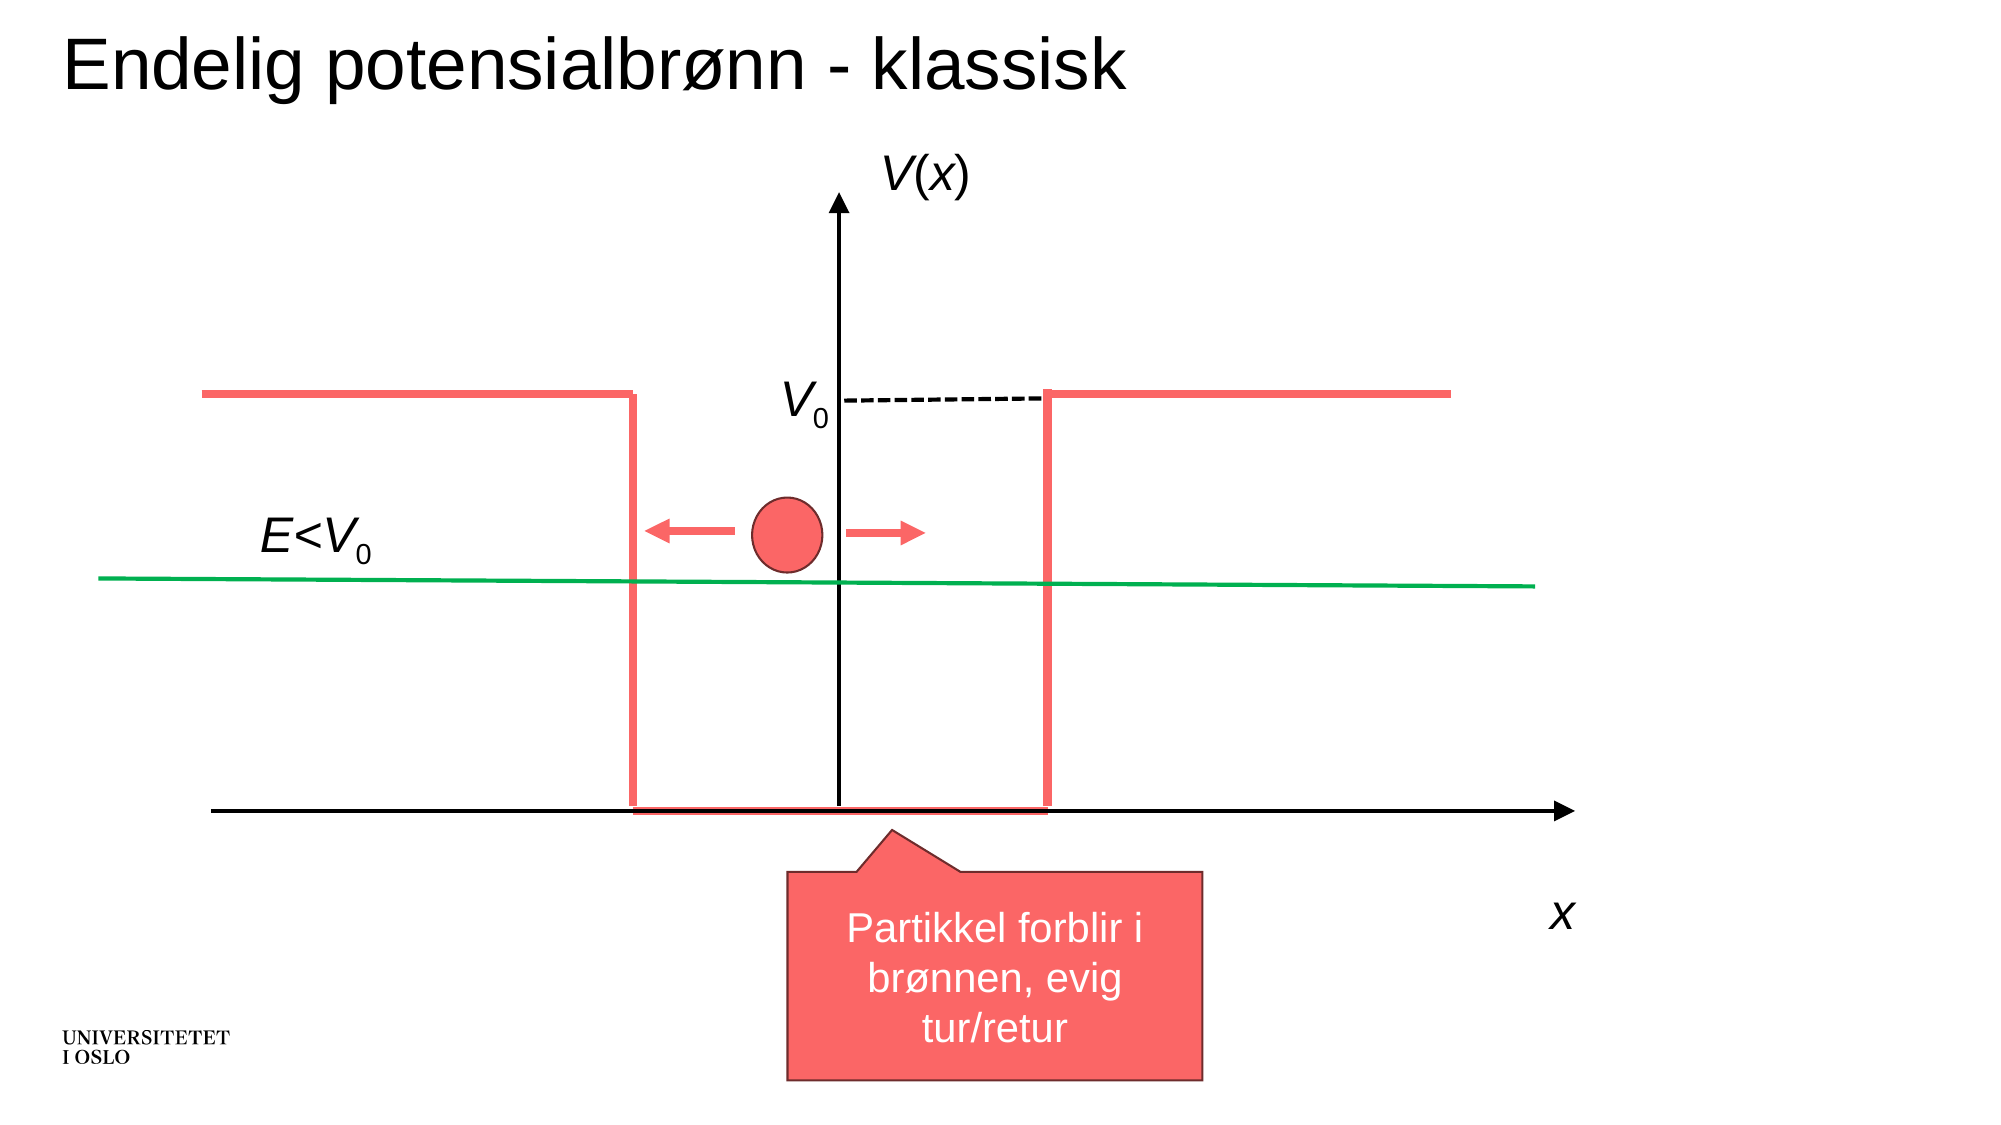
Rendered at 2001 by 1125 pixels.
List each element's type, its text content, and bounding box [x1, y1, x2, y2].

text_box x [1535, 871, 1591, 947]
text_box Partikkel forblir i brønnen, evig tur/retur [786, 828, 1204, 1082]
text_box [98, 578, 1536, 587]
text_box V(x) [865, 133, 1048, 208]
title Endelig potensialbrønn - klassisk [62, 26, 1938, 151]
text_box V0 [765, 359, 838, 443]
text_box E<V0 [245, 495, 387, 578]
text_box V0 [840, 359, 845, 443]
picture [62, 1030, 230, 1064]
text_box [751, 496, 824, 574]
